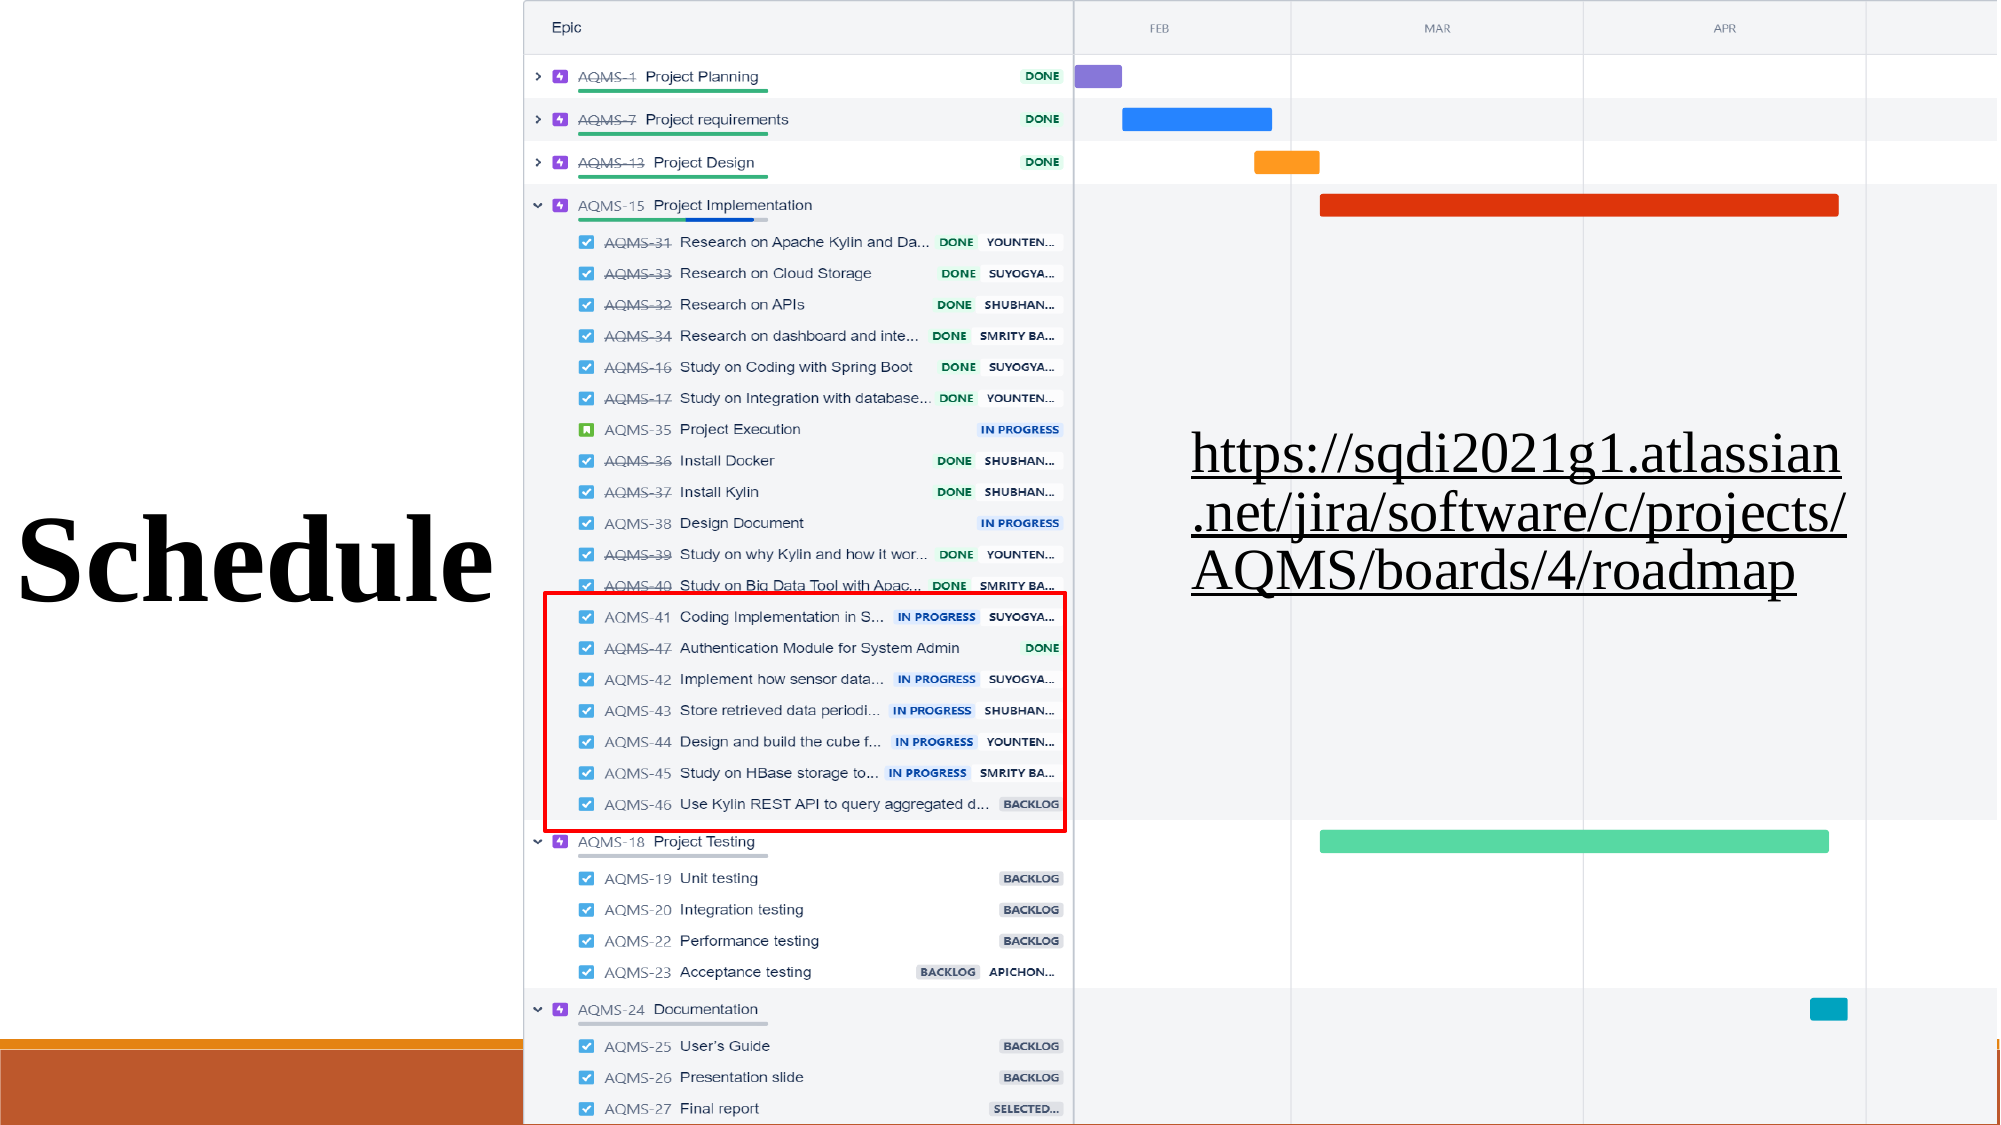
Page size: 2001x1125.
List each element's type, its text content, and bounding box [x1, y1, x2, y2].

title Schedule [0, 490, 517, 635]
picture [522, 0, 1997, 1125]
